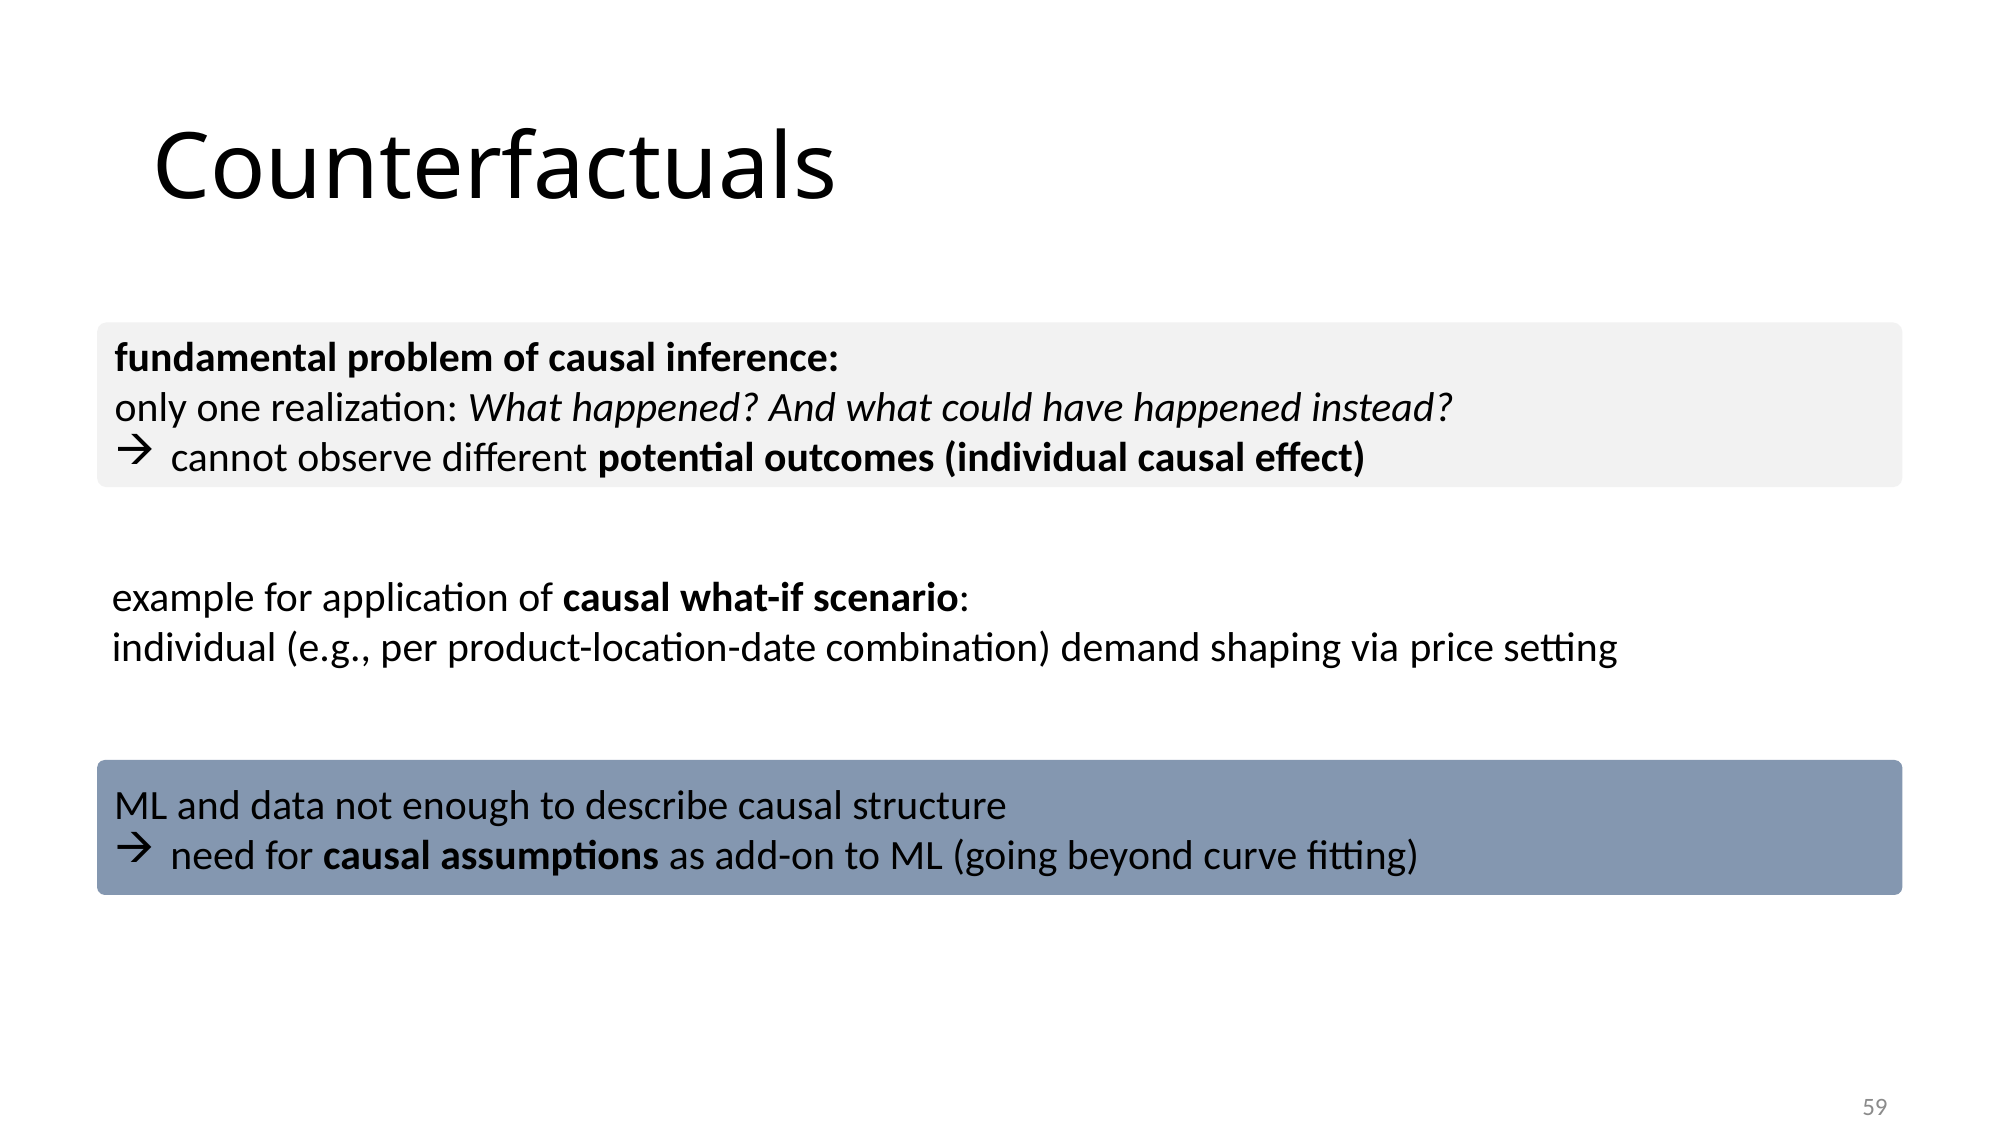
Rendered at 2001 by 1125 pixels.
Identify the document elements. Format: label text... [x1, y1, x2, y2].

title Counterfactuals [137, 59, 1863, 278]
slide_number 59 [1827, 1084, 1903, 1125]
text_box fundamental problem of causal inference: only one realization: What happened? And what could have happened instead? cannot observe different potential outcomes (individual causal effect) [96, 321, 1903, 488]
text_box example for application of causal what-if scenario: individual (e.g., per product-location-date combination) demand shaping via price setting [97, 562, 1903, 678]
text_box ML and data not enough to describe causal structure need for causal assumptions as add-on to ML (going beyond curve fitting) [96, 759, 1903, 896]
